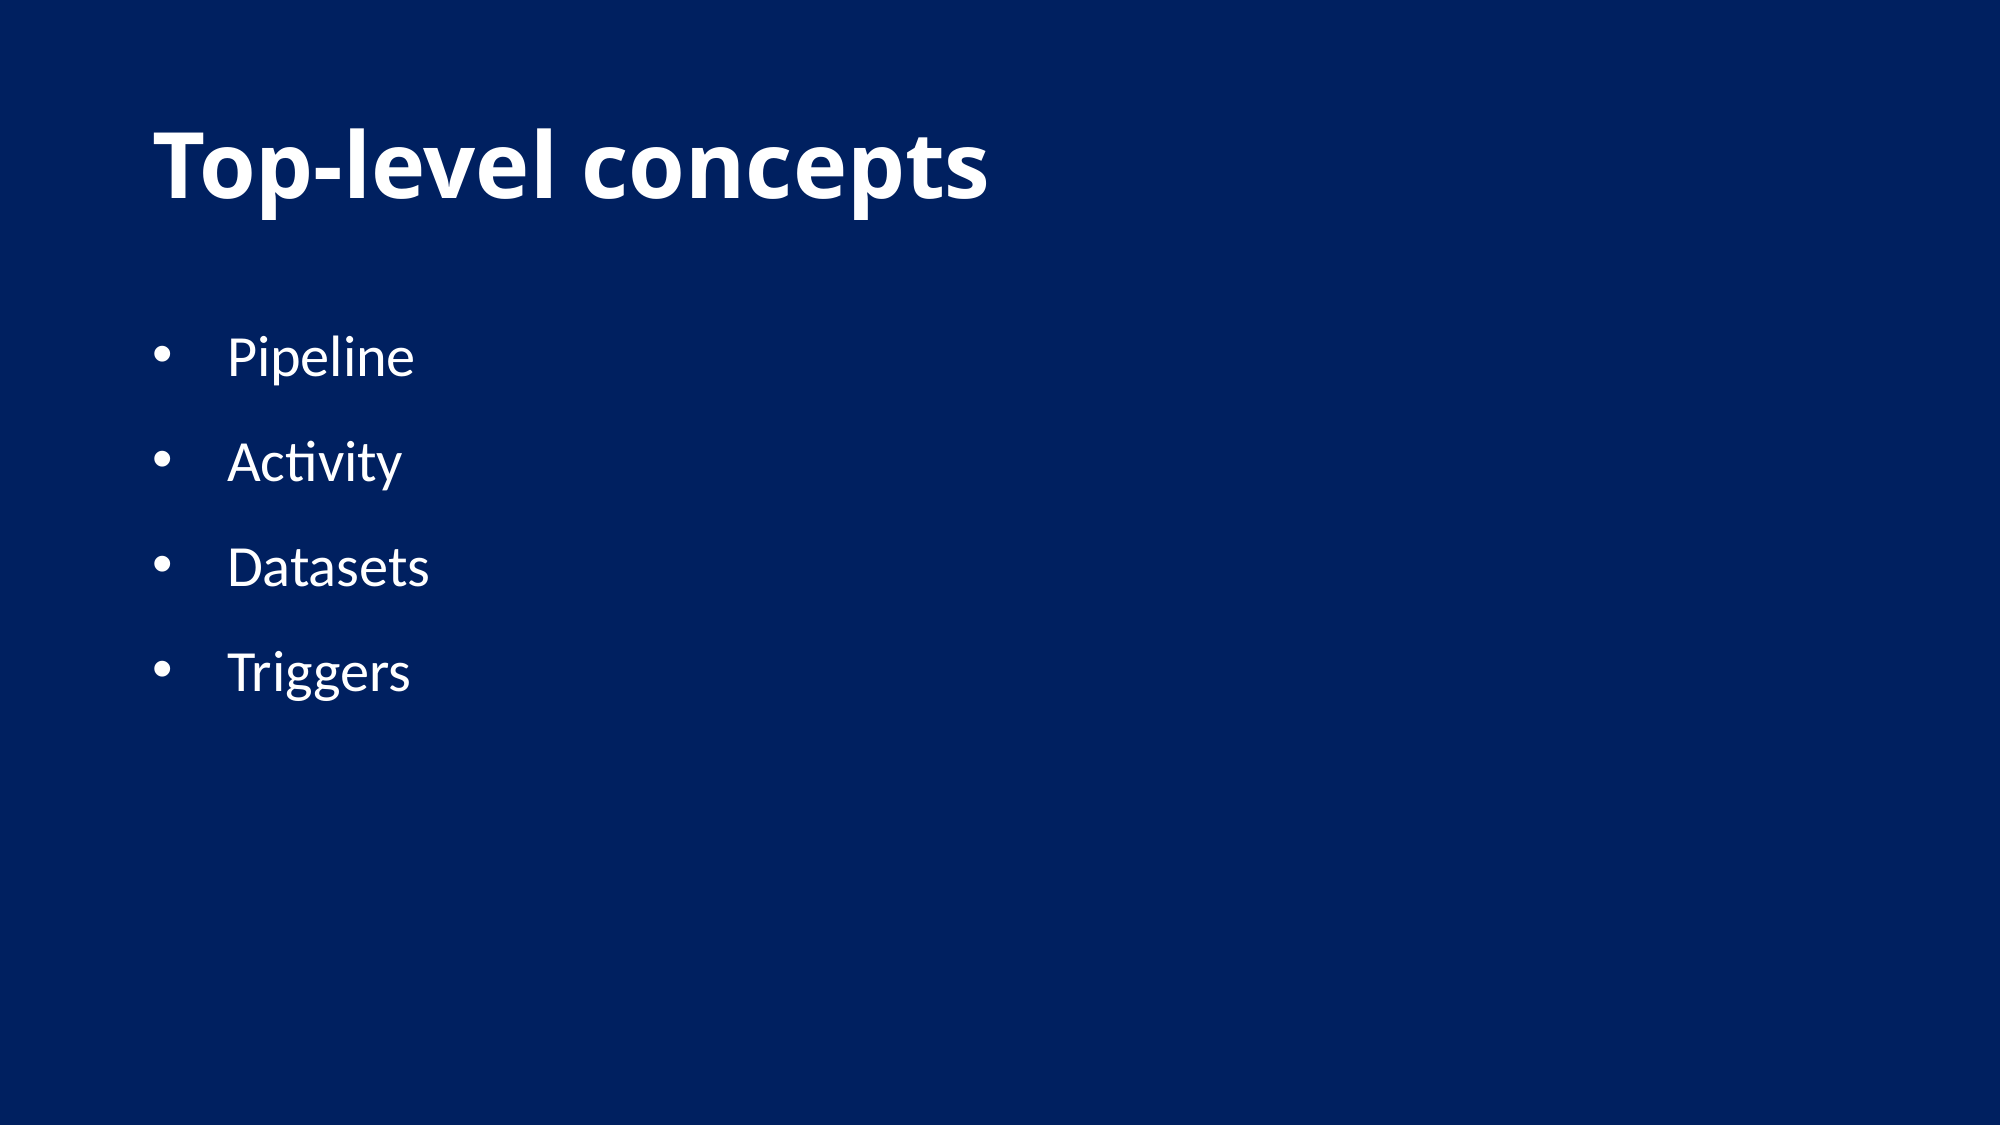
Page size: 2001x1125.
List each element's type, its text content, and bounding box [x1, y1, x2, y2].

text_box Pipeline Activity Datasets Triggers [137, 275, 1876, 921]
title Top-level concepts [137, 59, 1863, 275]
